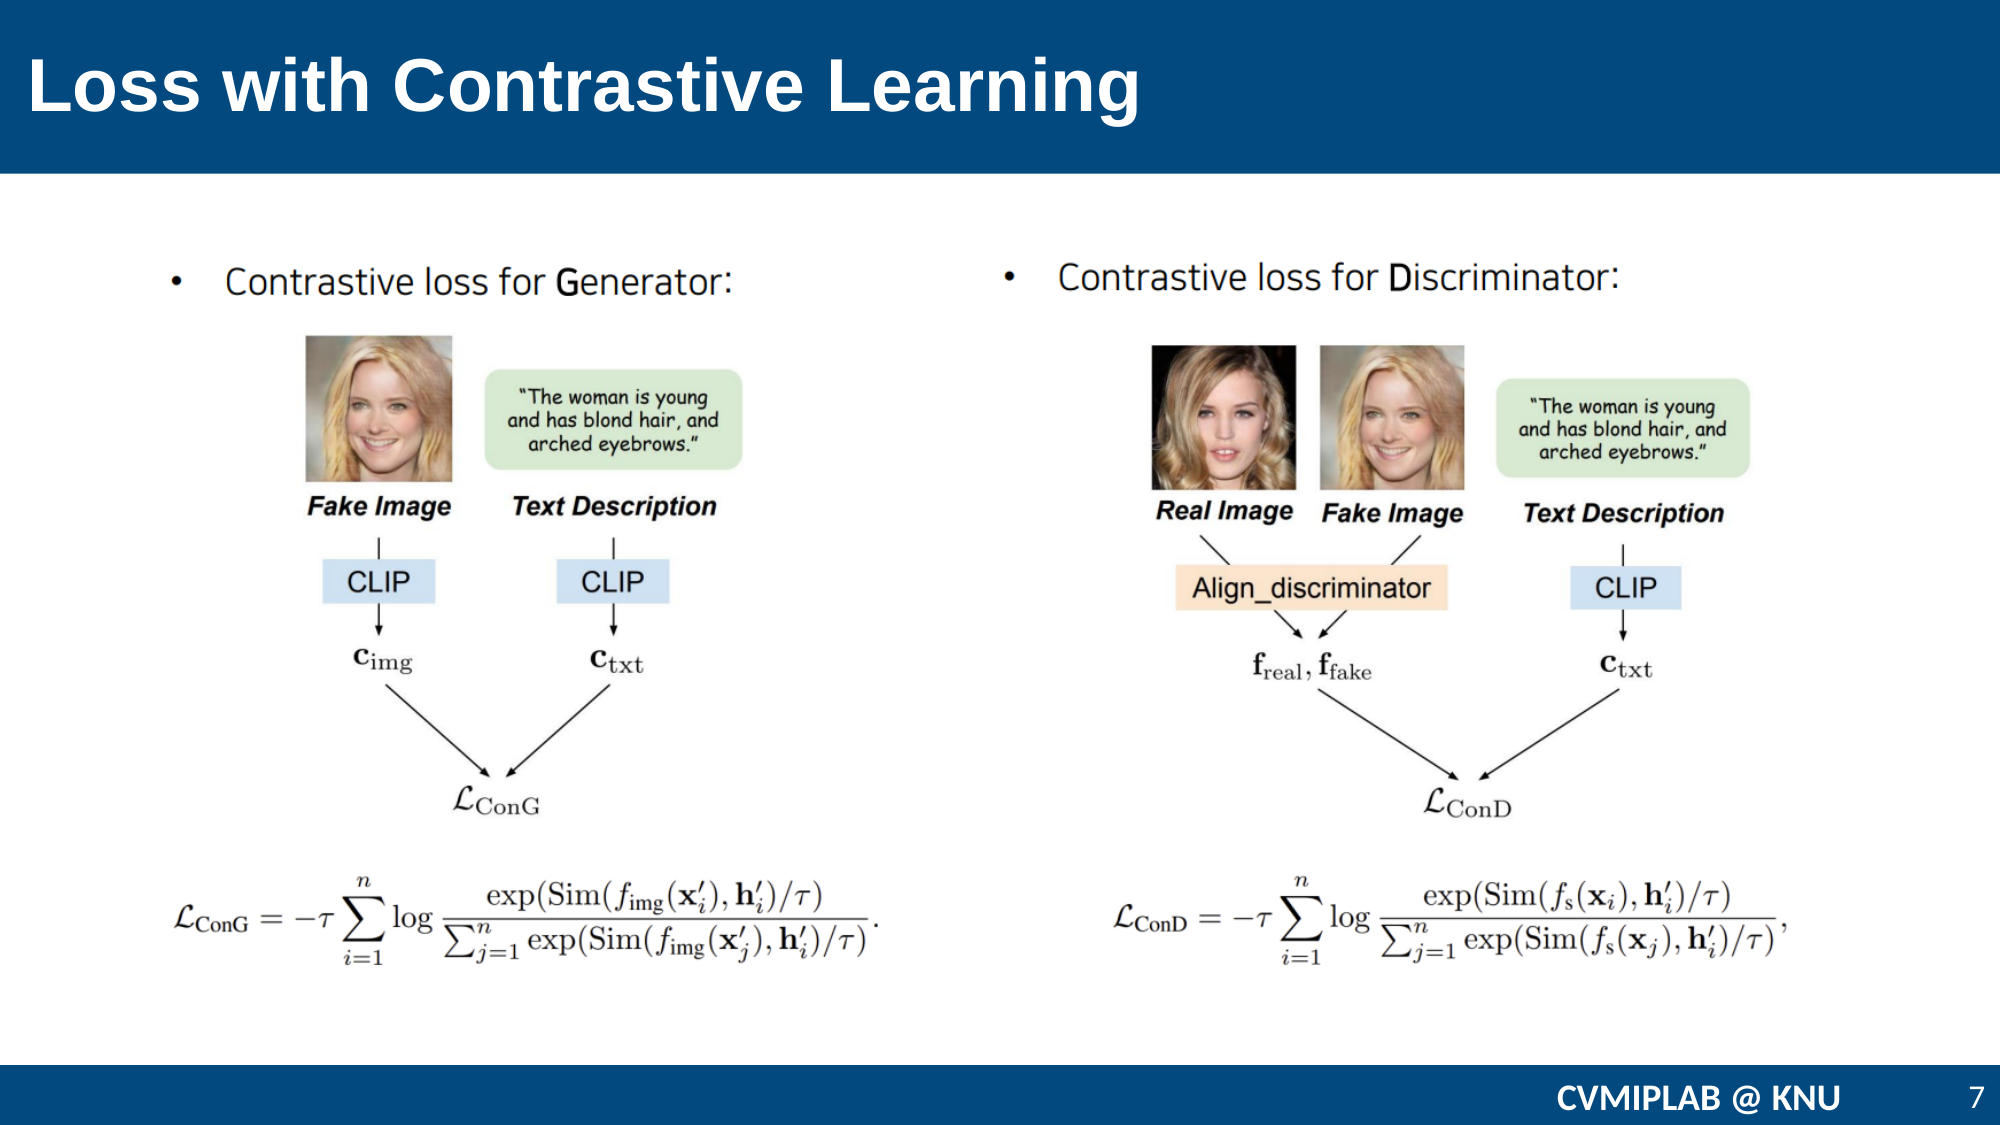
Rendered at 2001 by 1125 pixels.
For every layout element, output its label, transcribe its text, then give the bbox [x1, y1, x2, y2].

footer CVMIPLAB @ KNU [1489, 1066, 1909, 1125]
text_box [0, 173, 2000, 1066]
picture [133, 250, 1818, 988]
title Loss with Contrastive Learning [12, 12, 1988, 162]
slide_number 7 [1909, 1066, 2000, 1125]
